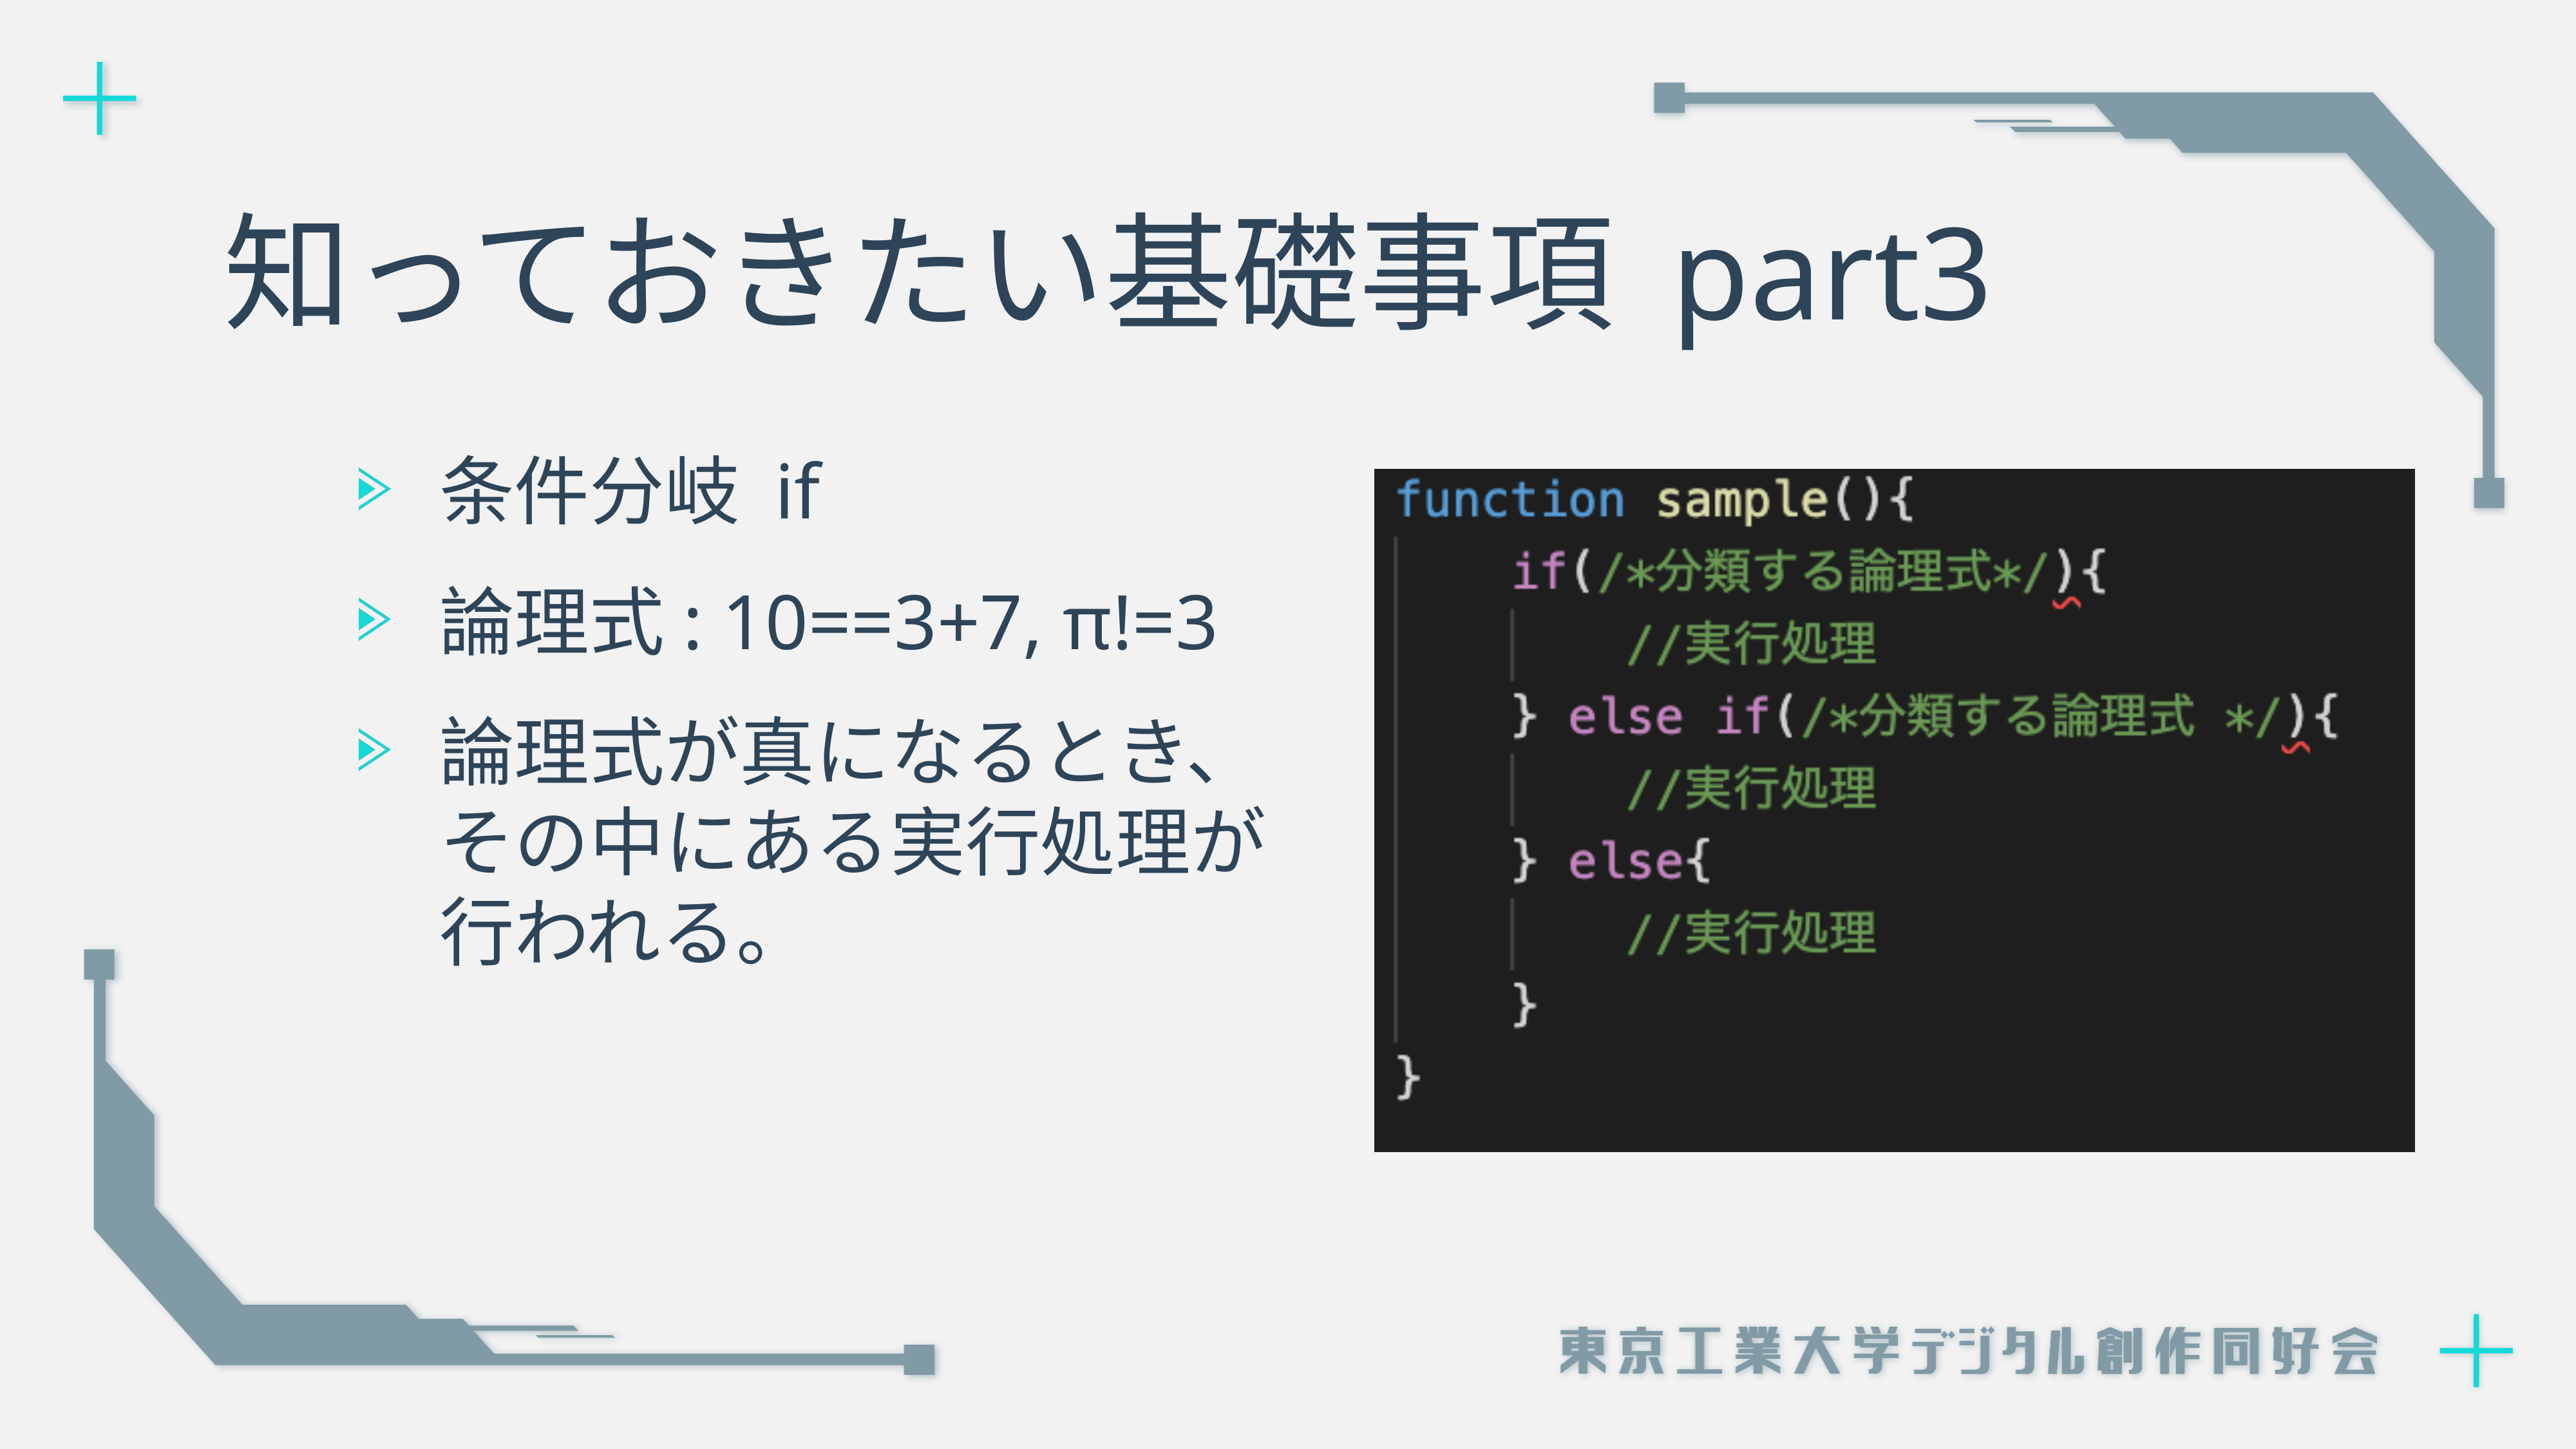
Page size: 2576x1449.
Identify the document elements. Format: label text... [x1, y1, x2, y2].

picture [63, 62, 2513, 1387]
list 条件分岐 if 論理式: 10==3+7, π!=3 論理式が真になるとき、 その中にある実行処理が 行われる。 [353, 438, 2282, 1195]
title 知っておきたい基礎事項 part3 [218, 145, 2010, 351]
